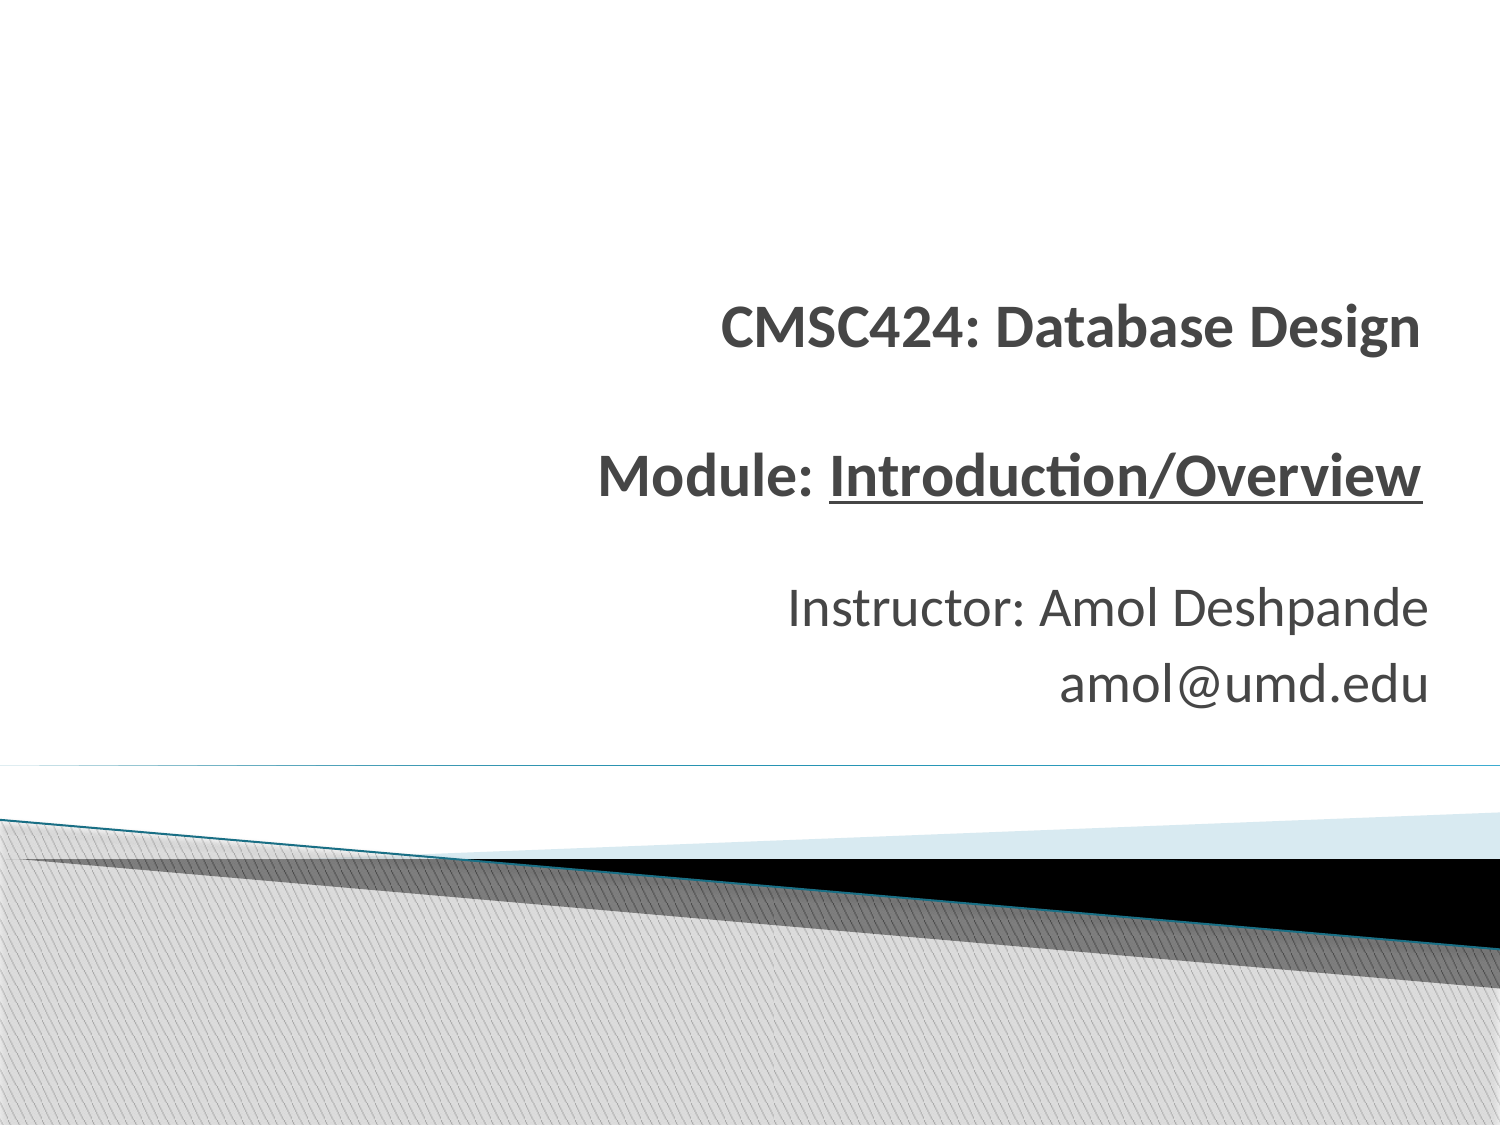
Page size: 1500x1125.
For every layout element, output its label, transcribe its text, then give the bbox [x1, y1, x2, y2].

picture [5, 859, 1500, 989]
subtitle Instructor: Amol Deshpande amol@umd.edu [737, 562, 1438, 763]
title CMSC424: Database Design Module: Introduction/Overview [75, 275, 1438, 517]
